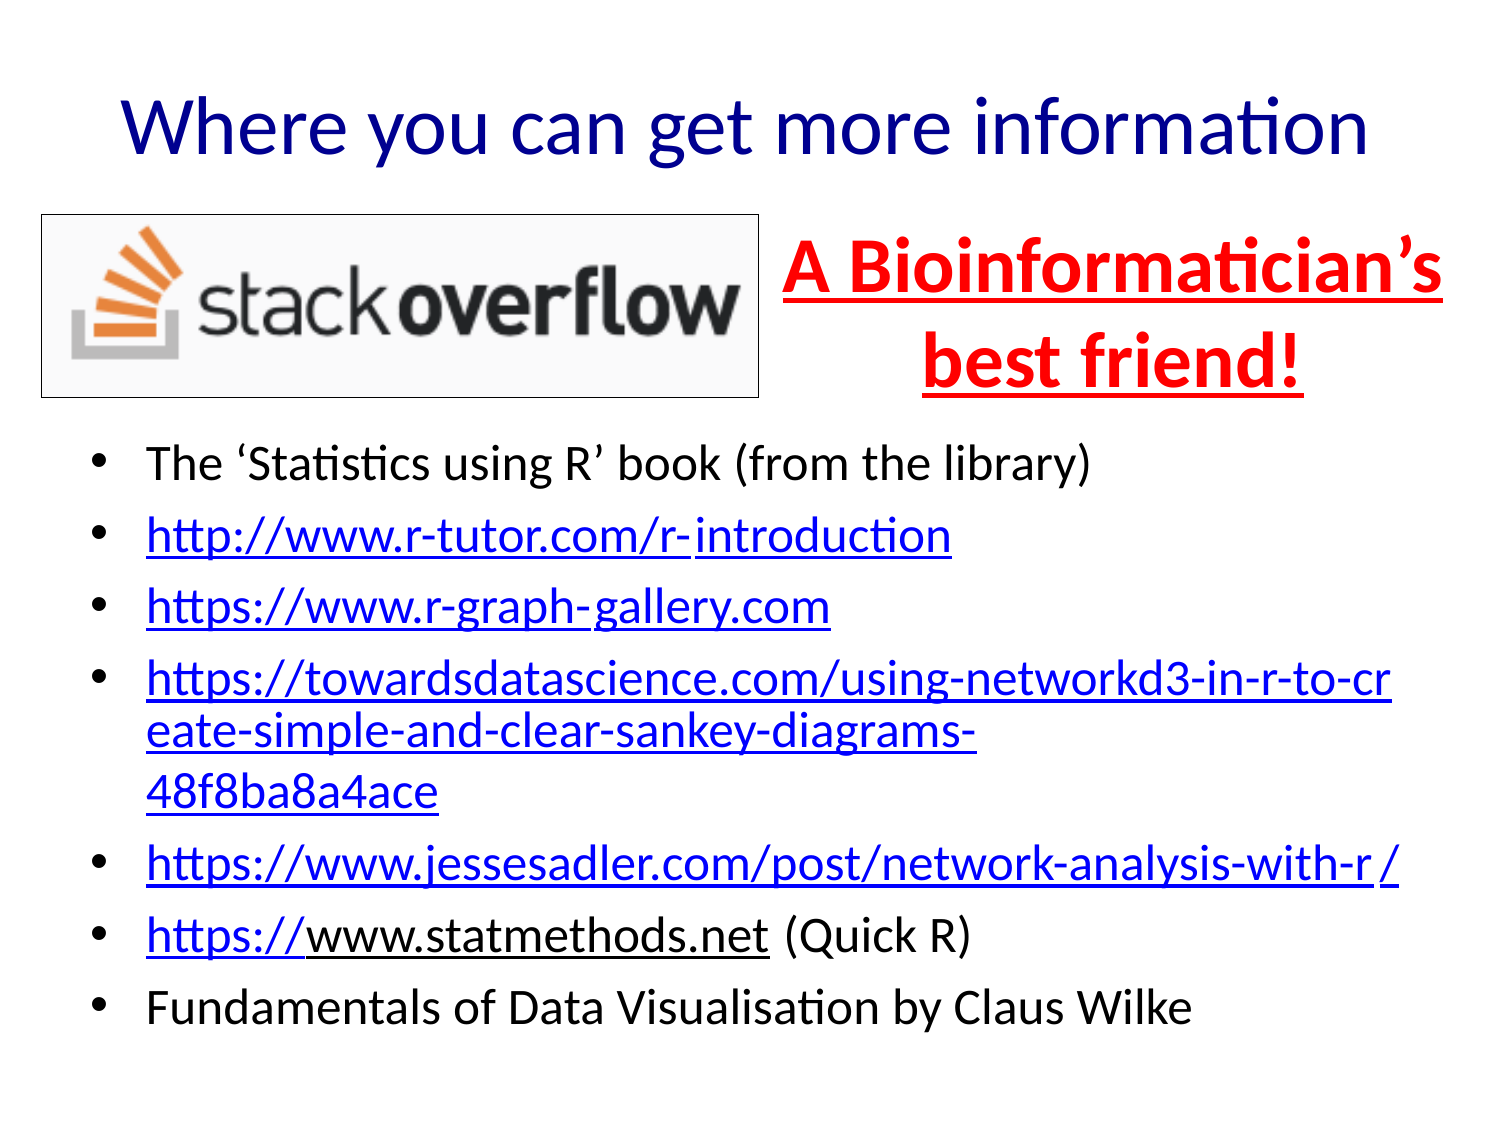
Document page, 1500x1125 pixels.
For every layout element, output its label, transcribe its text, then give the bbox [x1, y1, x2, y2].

text_box A Bioinformatician’s best friend! [759, 214, 1500, 403]
list The ‘Statistics using R’ book (from the library) http://www.r-tutor.com/r-introduction https://www.r-graph-gallery.com https://towardsdatascience.com/using-networkd3-in-r-to-create-simple-and-clear-sankey-diagrams-48f8ba8a4ace https://www.jessesadler.com/post/network-analysis-with-r/ https://www.statmethods.net (Quick R) Fundamentals of Data Visualisation by Claus Wilke [75, 403, 1425, 1020]
picture [41, 214, 759, 398]
title Where you can get more information [70, 27, 1421, 214]
